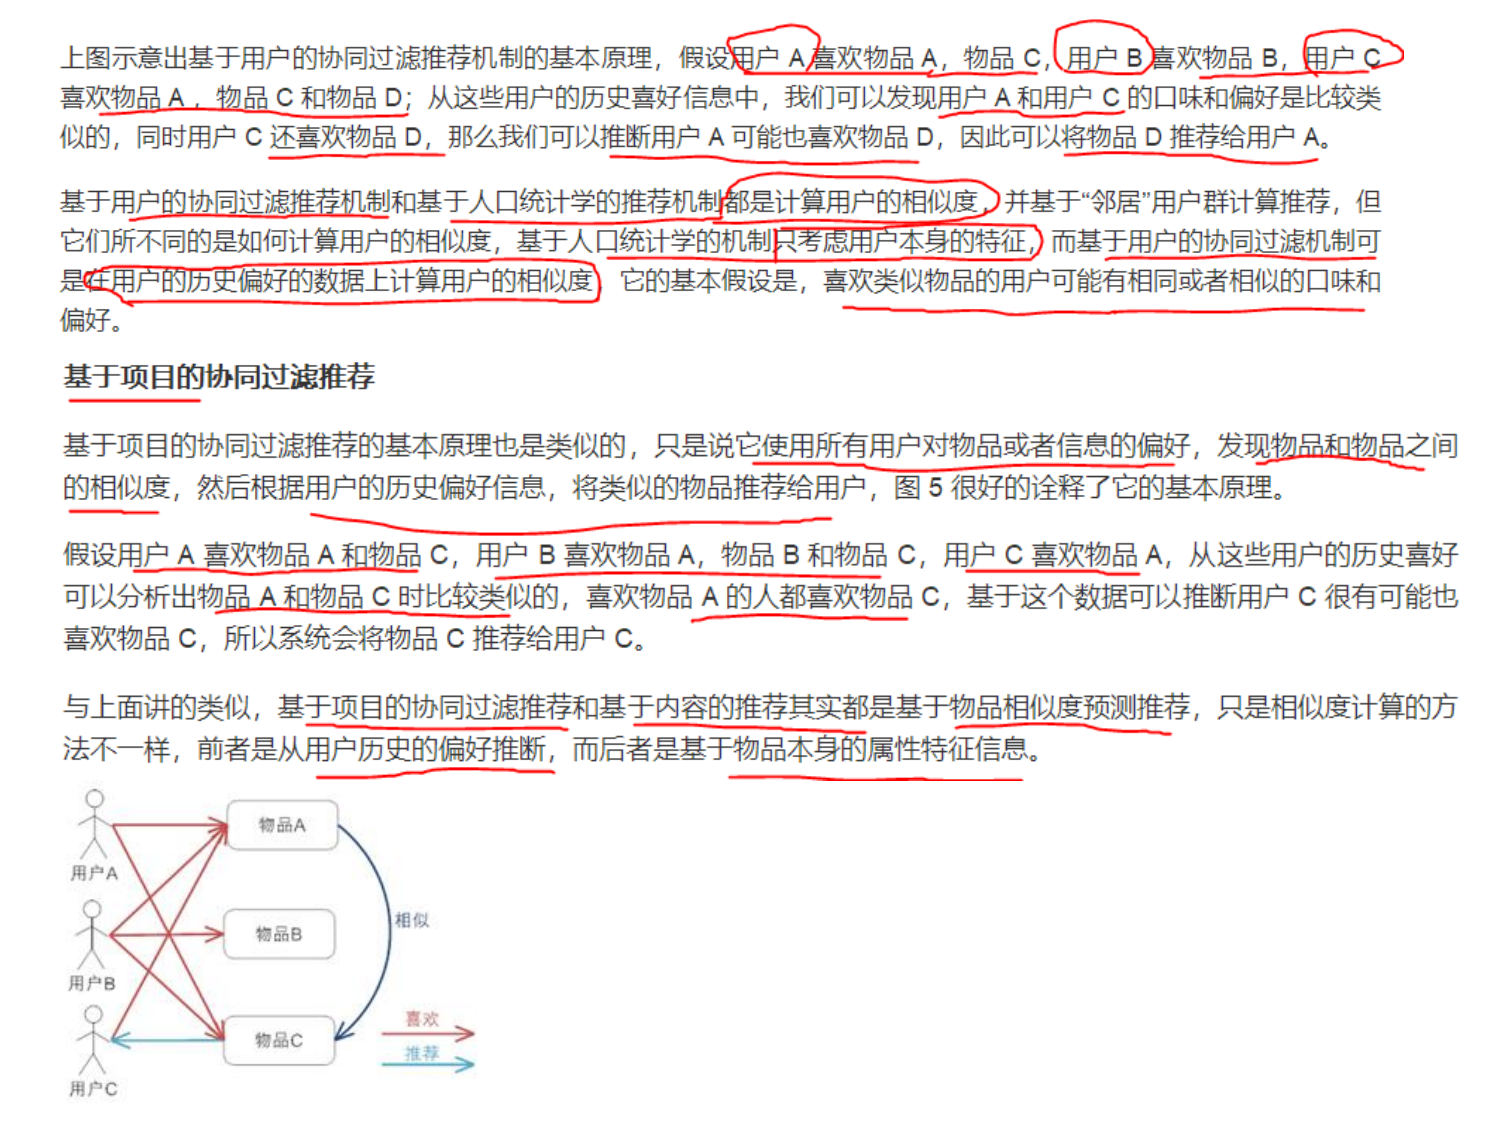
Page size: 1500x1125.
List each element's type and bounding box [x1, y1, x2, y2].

picture [29, 349, 1485, 1111]
list [52, 18, 1404, 348]
